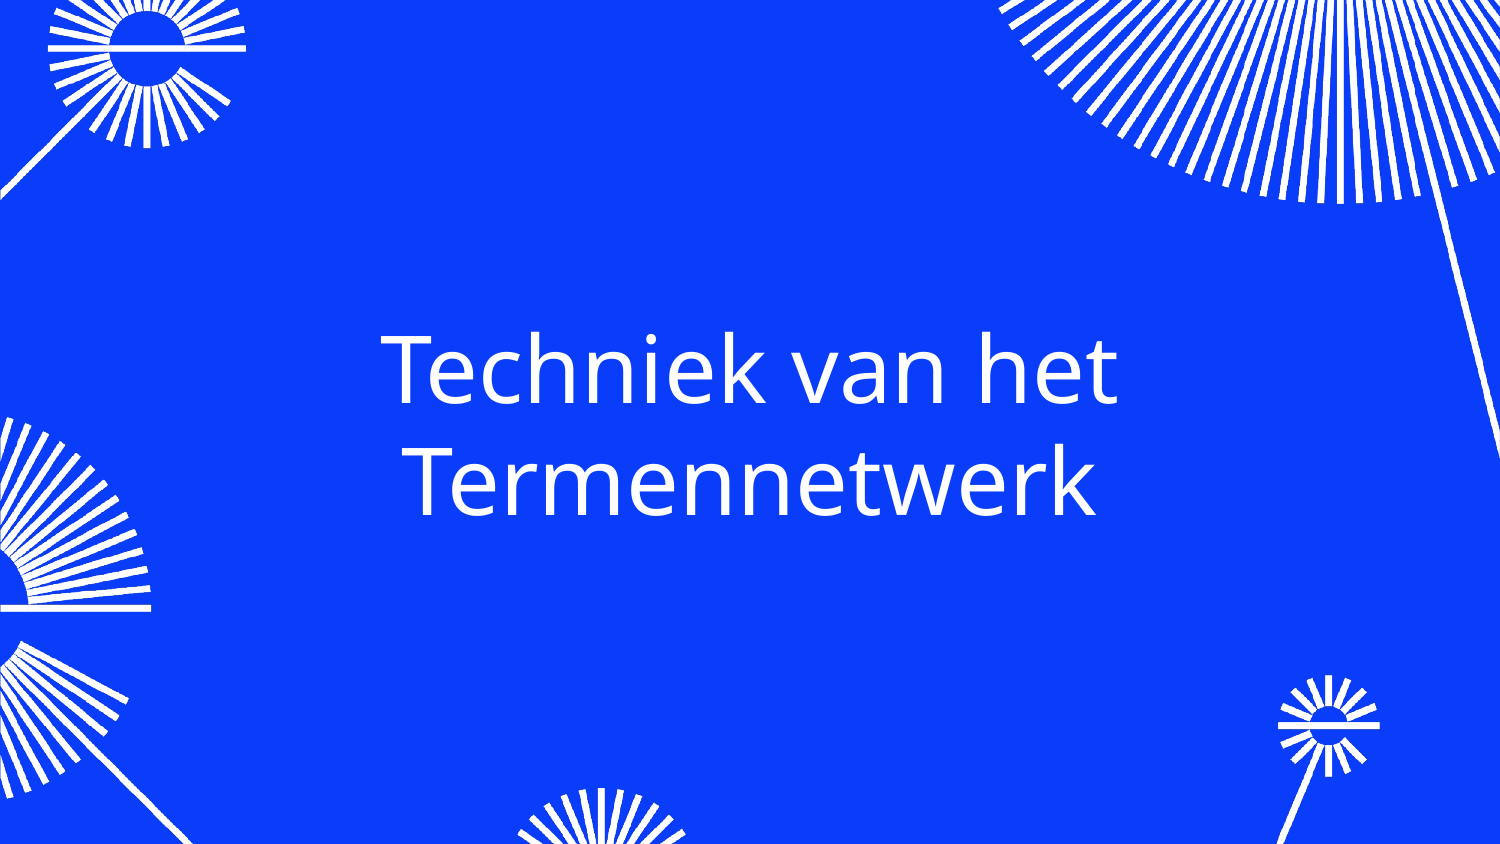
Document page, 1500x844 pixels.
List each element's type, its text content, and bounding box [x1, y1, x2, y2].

title Techniek van het Termennetwerk [200, 312, 1300, 532]
picture [0, 0, 1500, 844]
